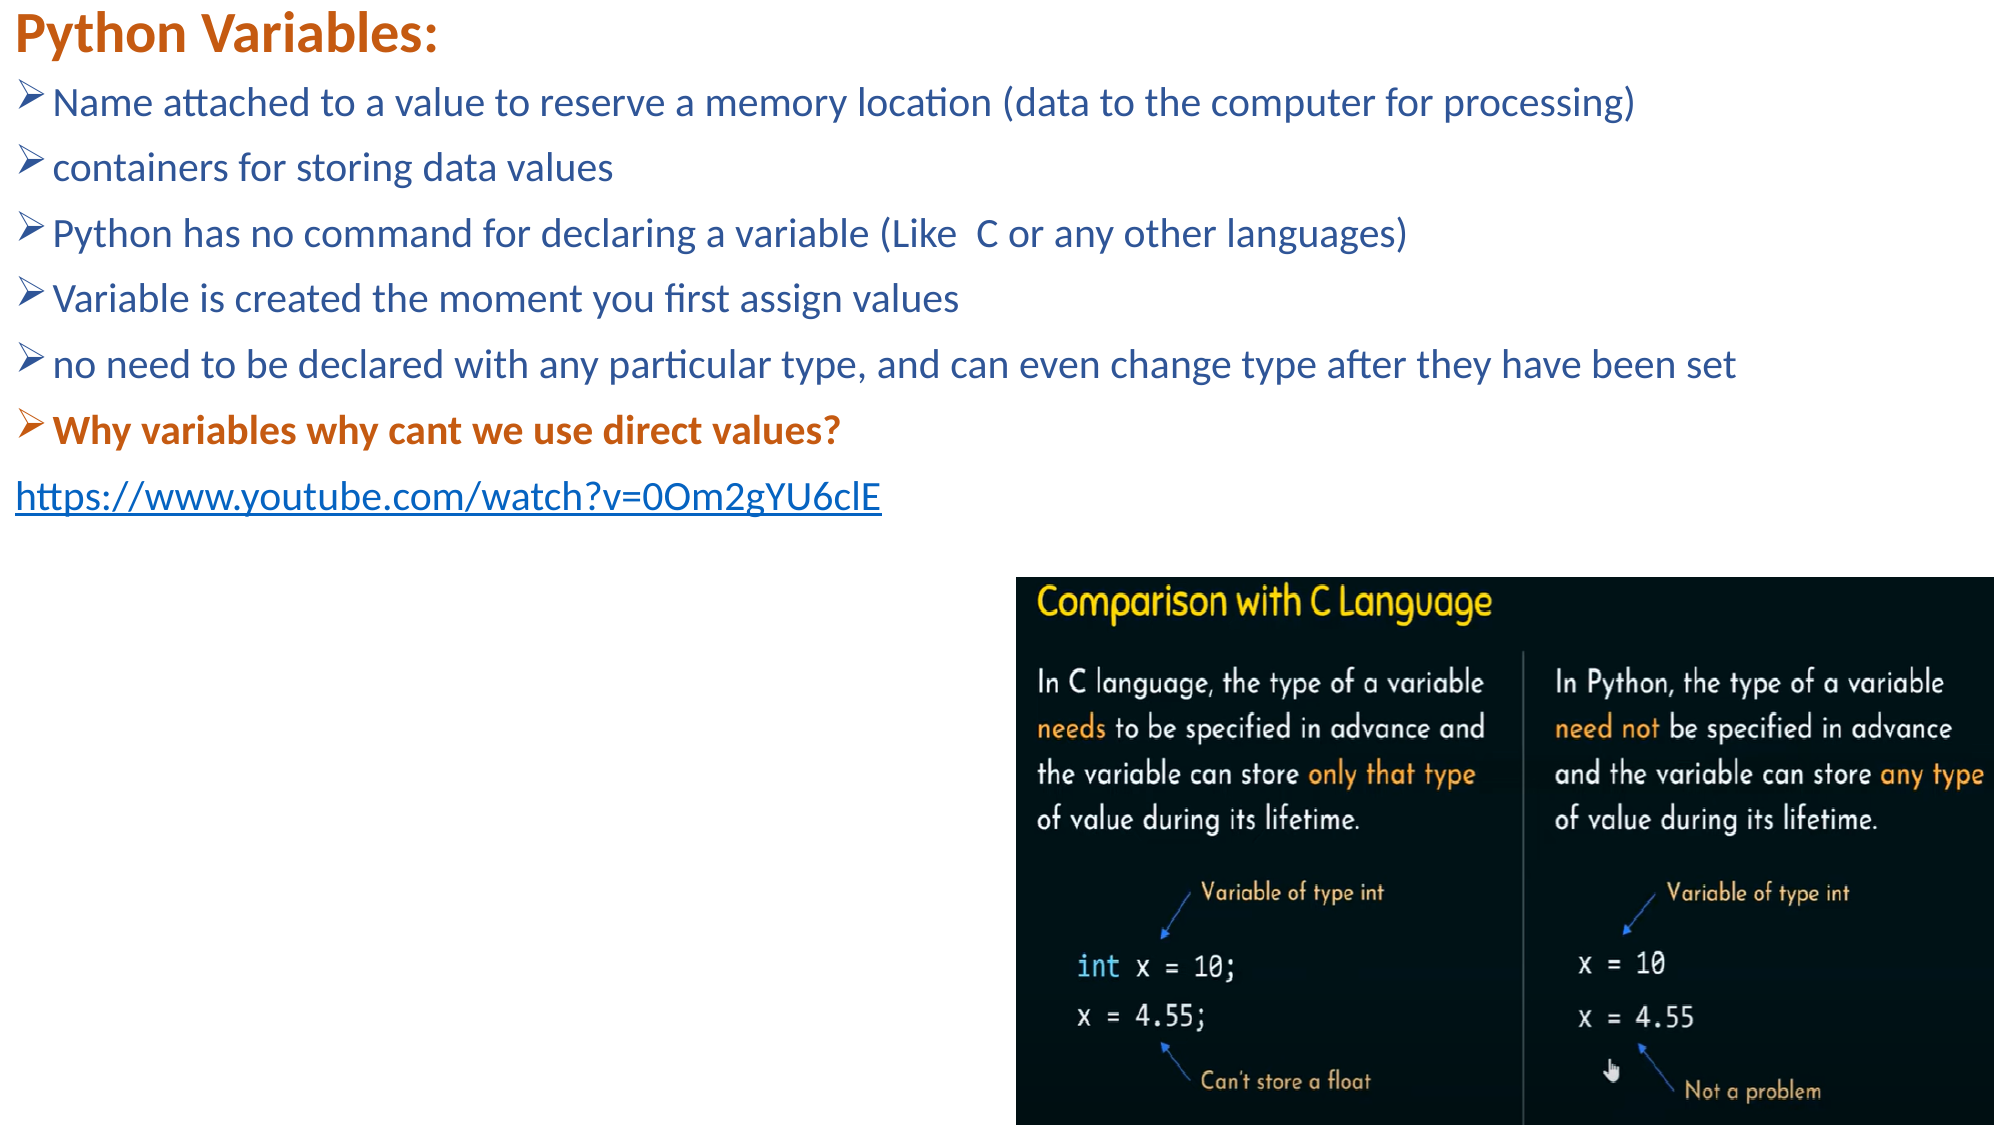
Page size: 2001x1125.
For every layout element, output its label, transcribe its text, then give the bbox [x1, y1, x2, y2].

picture [1016, 576, 1994, 1125]
list Python Variables: Name attached to a value to reserve a memory location (data to the computer for processing) containers for storing data values Python has no command for declaring a variable (Like C or any other languages) Variable is created the moment you first assign values no need to be declared with any particular type, and can even change type after they have been set Why variables why cant we use direct values? https://www.youtube.com/watch?v=0Om2gYU6clE [0, 0, 2000, 1125]
